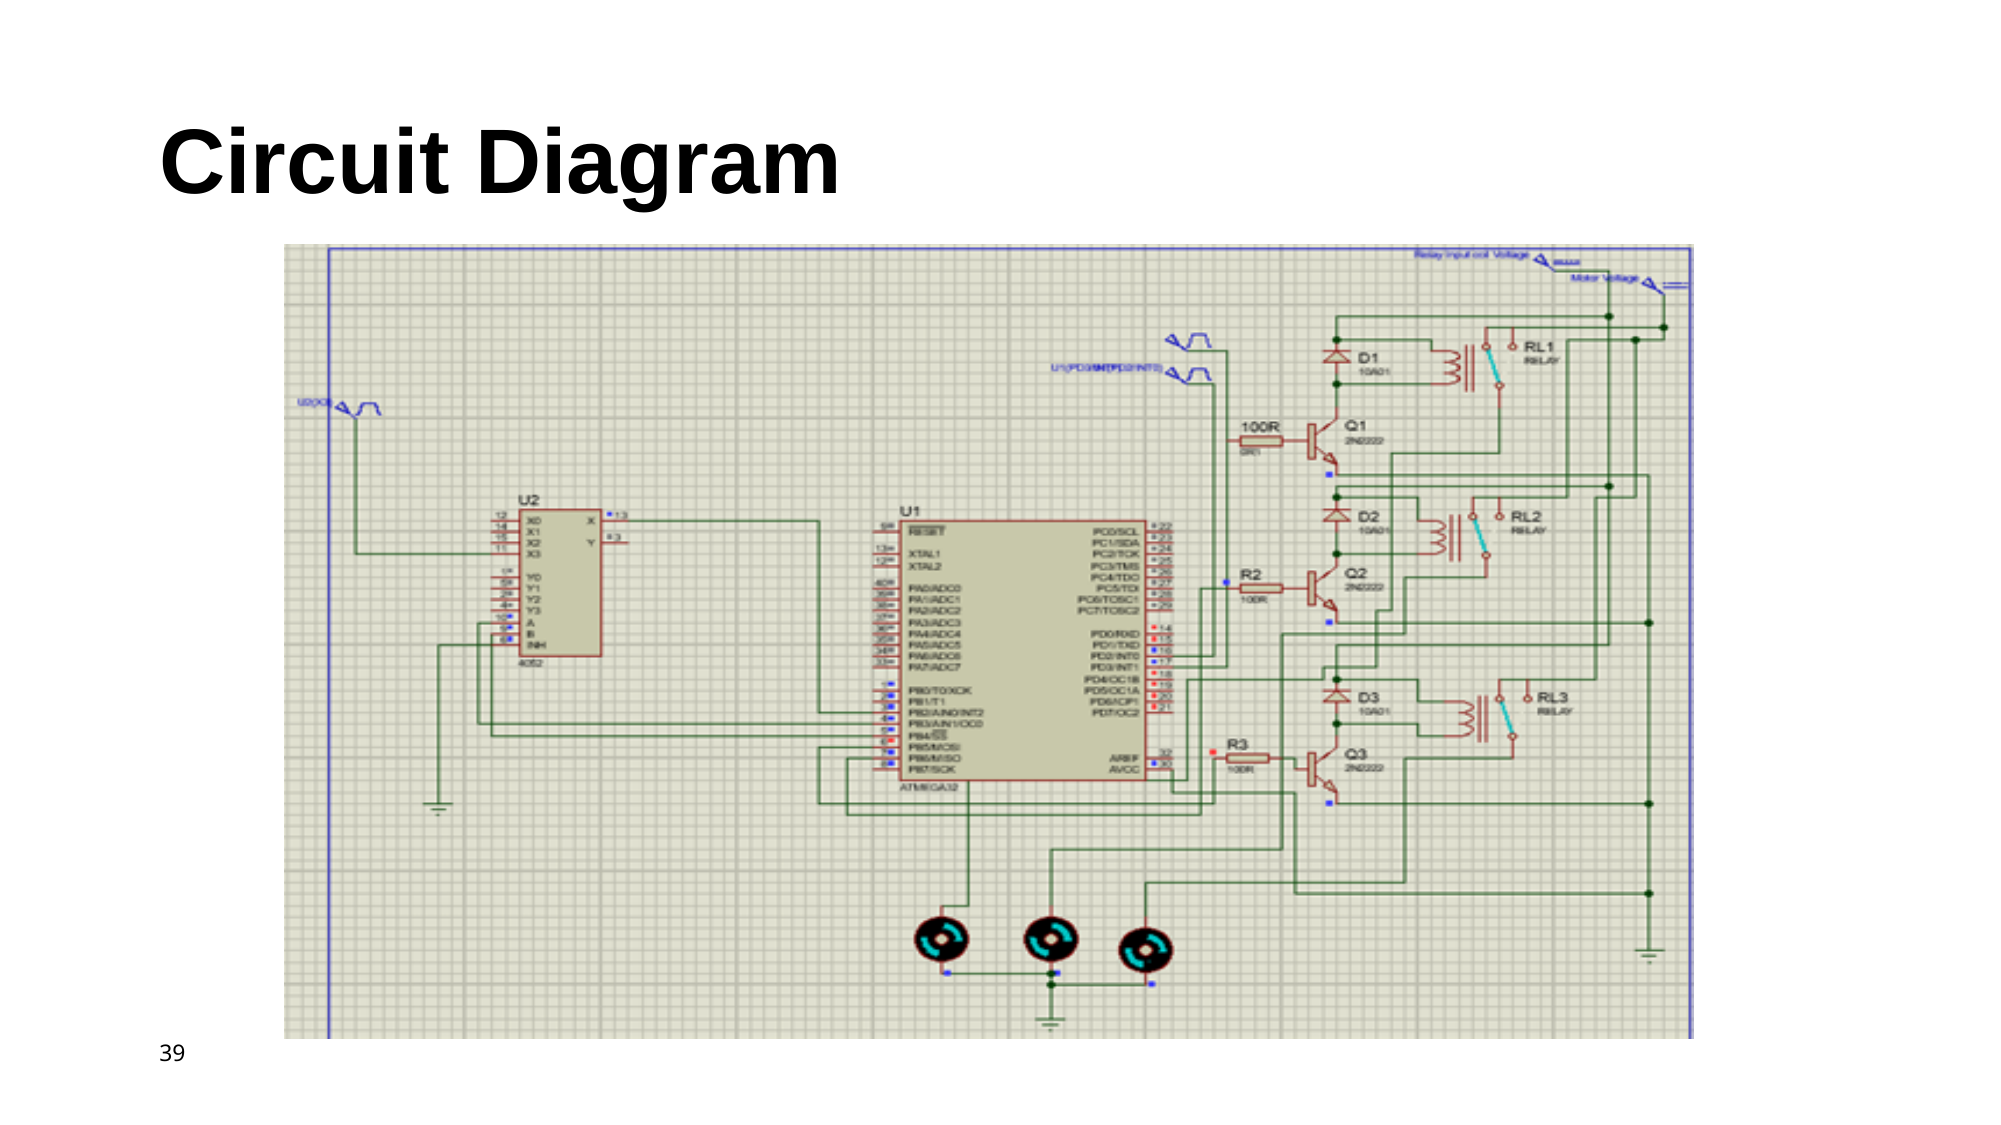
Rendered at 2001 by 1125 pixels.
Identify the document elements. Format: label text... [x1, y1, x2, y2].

picture [284, 244, 1694, 1039]
slide_number 39 [159, 1038, 246, 1080]
title Circuit Diagram [159, 113, 970, 214]
